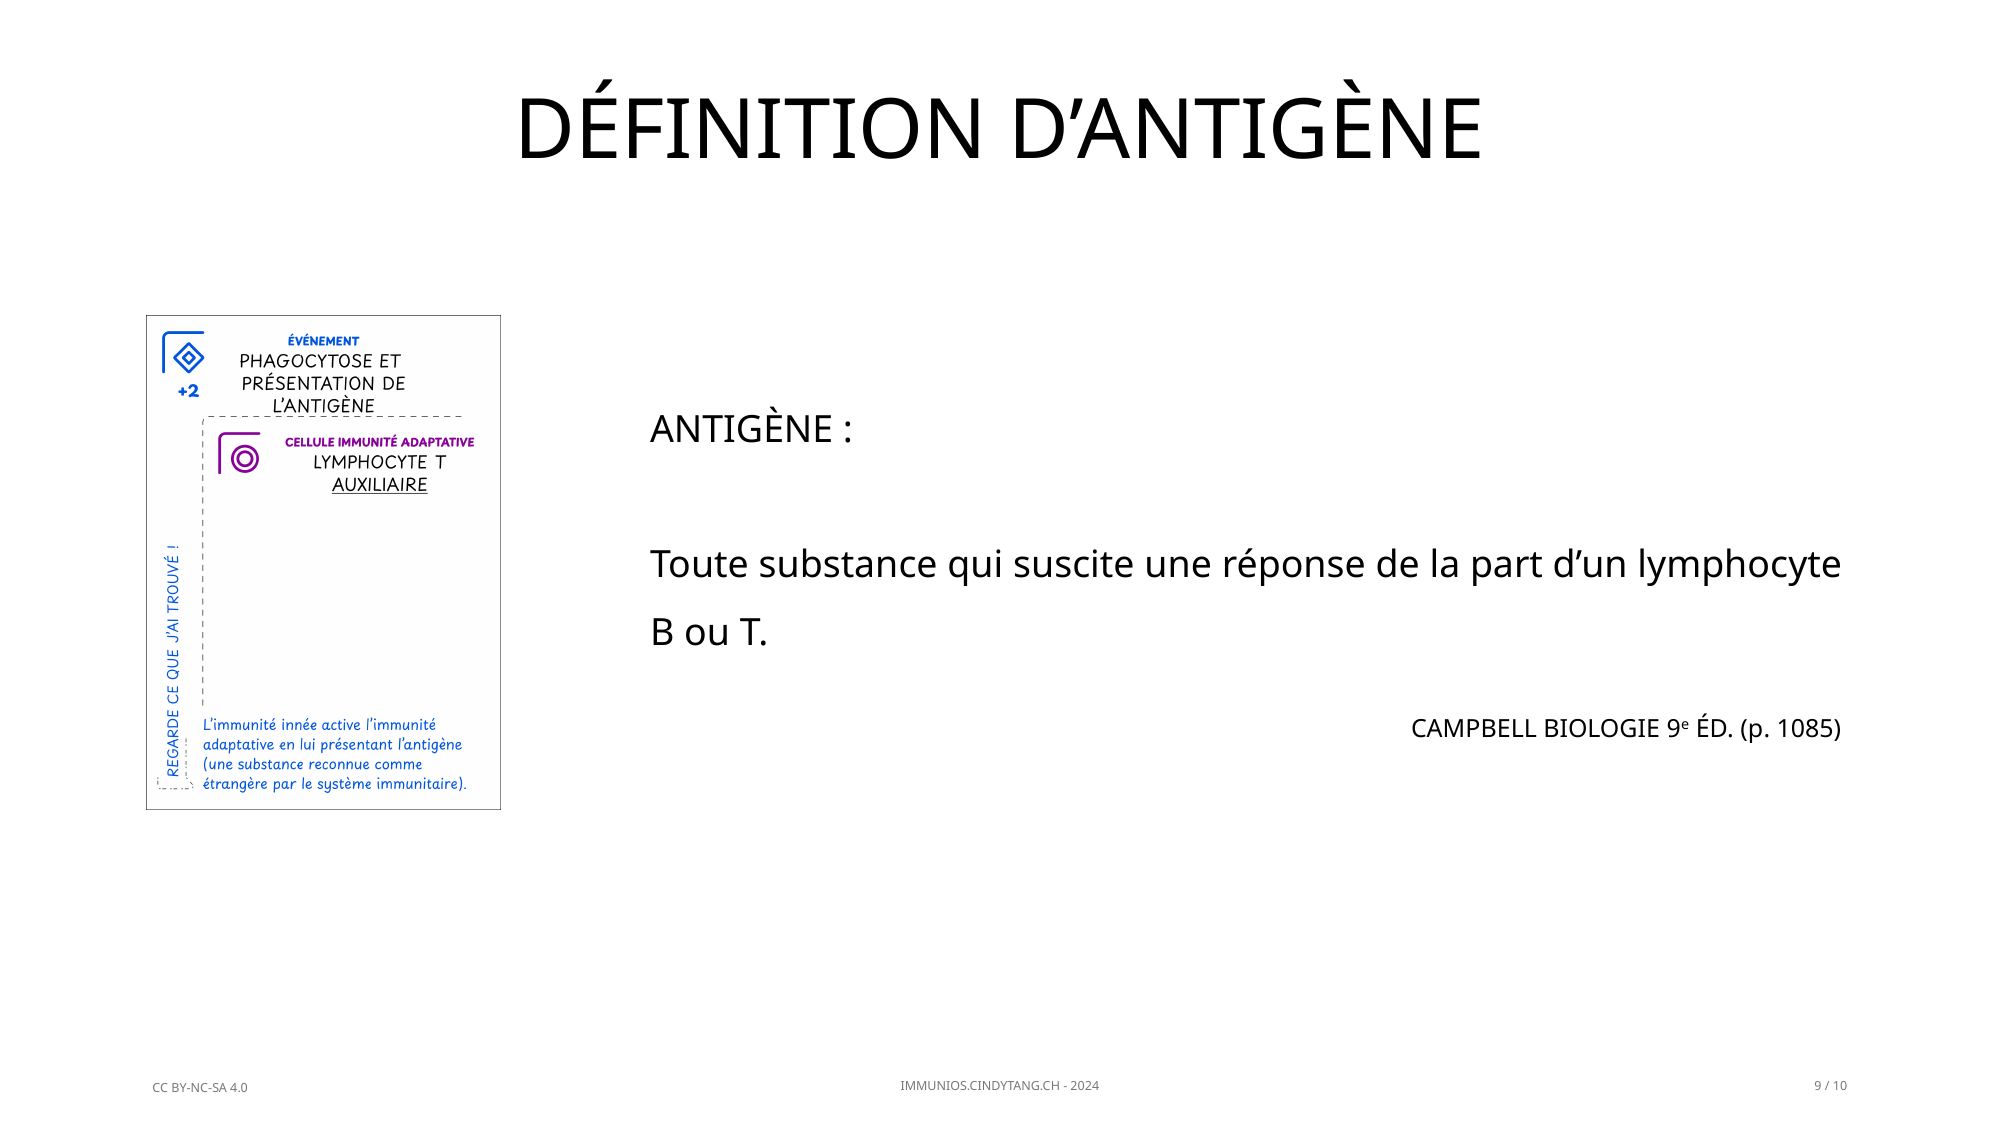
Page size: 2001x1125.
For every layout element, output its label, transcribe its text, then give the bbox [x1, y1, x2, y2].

slide_number CC BY-NC-SA 4.0 [137, 1042, 588, 1103]
text_box ANTIGÈNE : Toute substance qui suscite une réponse de la part d’un lymphocyte B ou T. CAMPBELL BIOLOGIE 9e ÉD. (p. 1085) [635, 375, 1863, 750]
title DÉFINITION D’ANTIGÈNE [137, 22, 1863, 240]
footer IMMUNIOS.CINDYTANG.CH - 2024 [662, 1042, 1338, 1103]
slide_number 9 [1412, 1042, 1863, 1103]
picture [145, 314, 502, 811]
